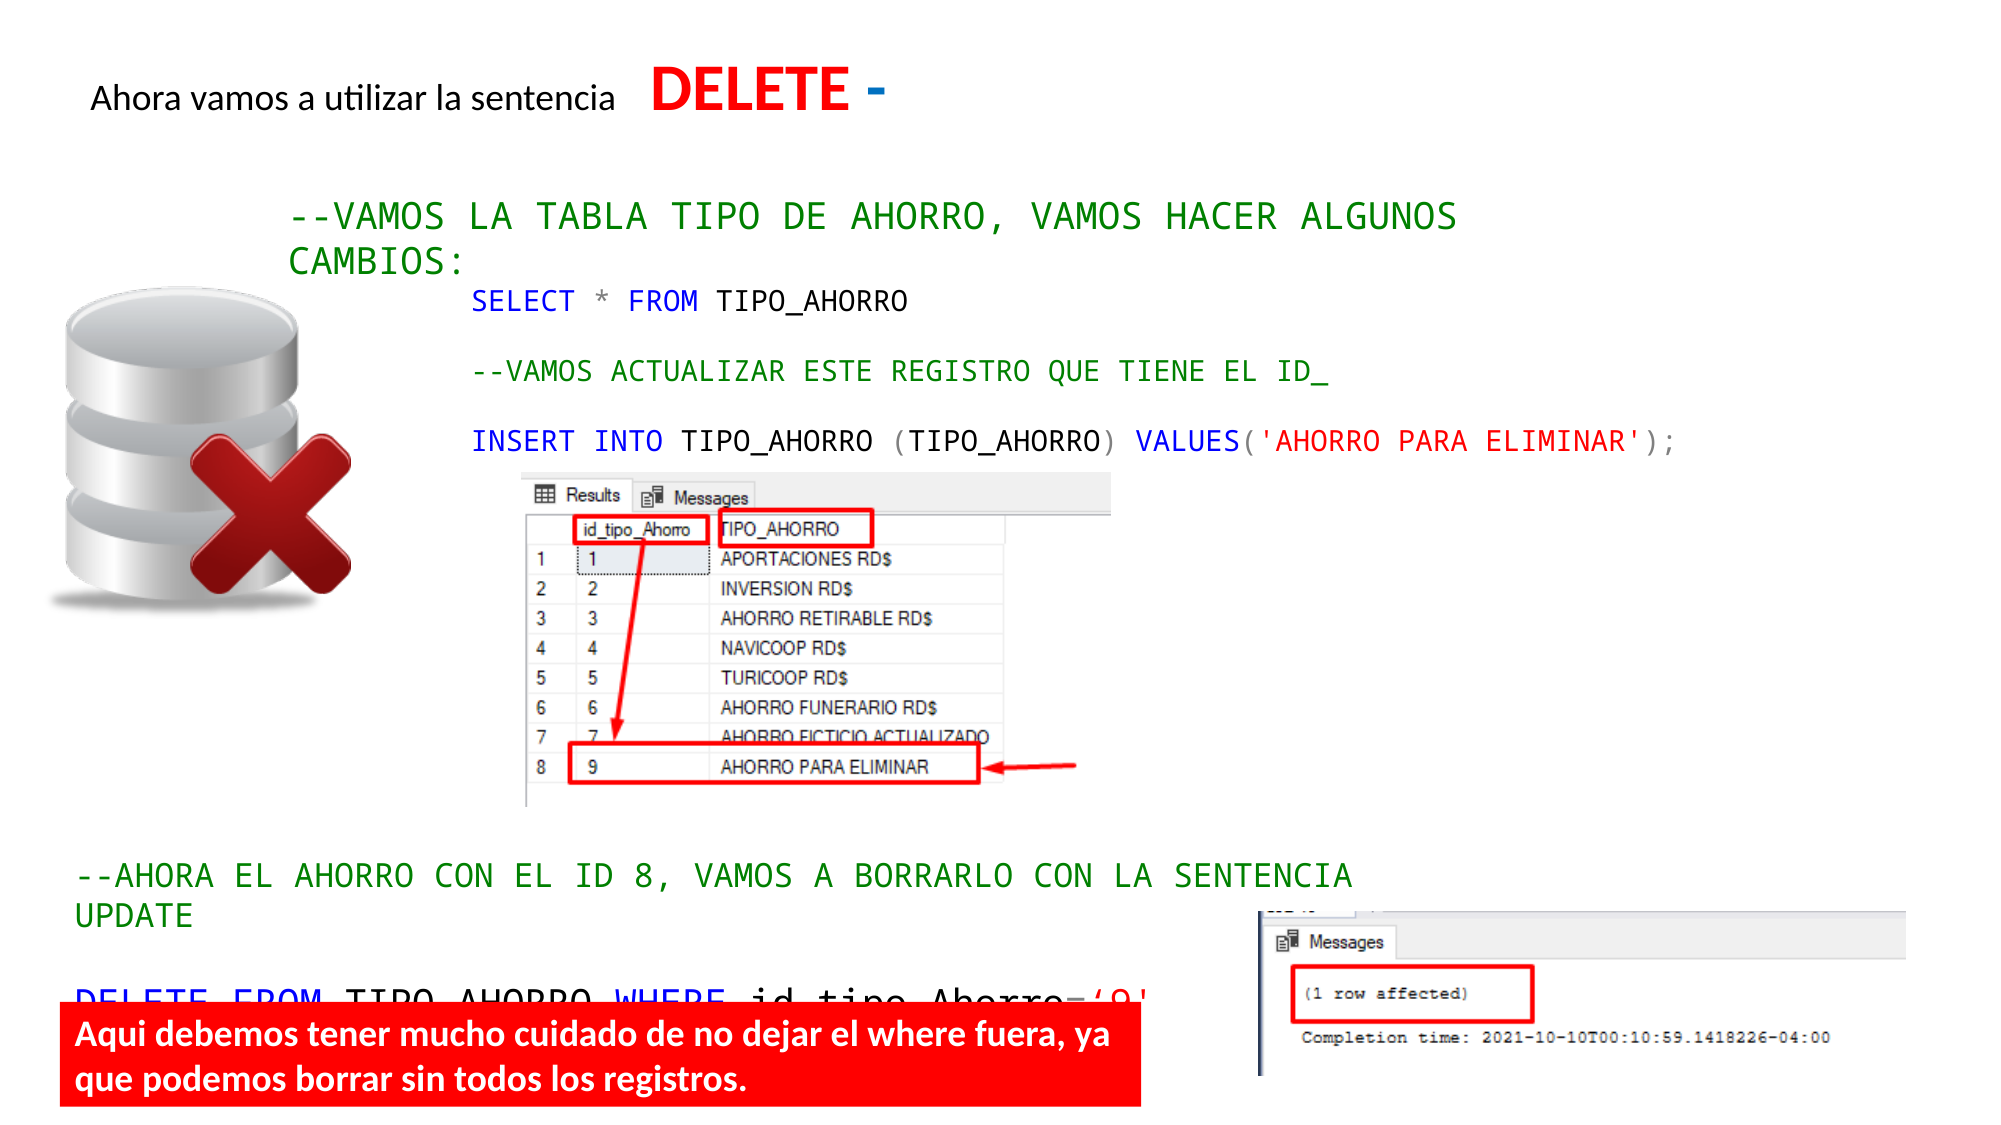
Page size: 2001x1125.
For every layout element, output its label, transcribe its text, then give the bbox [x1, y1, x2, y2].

picture [14, 283, 351, 619]
picture [521, 472, 1111, 807]
text_box --VAMOS LA TABLA TIPO DE AHORRO, VAMOS HACER ALGUNOS CAMBIOS: [273, 184, 1670, 290]
text_box Ahora vamos a utilizar la sentencia DELETE - [75, 36, 1938, 132]
text_box Aqui debemos tener mucho cuidado de no dejar el where fuera, ya que podemos borrar sin todos los registros. [59, 1001, 1142, 1107]
picture [1258, 911, 1906, 1076]
text_box --AHORA EL AHORRO CON EL ID 8, VAMOS A BORRARLO CON LA SENTENCIA UPDATE DELETE FROM TIPO_AHORRO WHERE id_tipo_Ahorro=‘9' [59, 806, 1424, 1032]
text_box SELECT * FROM TIPO_AHORRO --VAMOS ACTUALIZAR ESTE REGISTRO QUE TIENE EL ID_ INSERT INTO TIPO_AHORRO (TIPO_AHORRO) VALUES('AHORRO PARA ELIMINAR'); [455, 274, 1941, 465]
